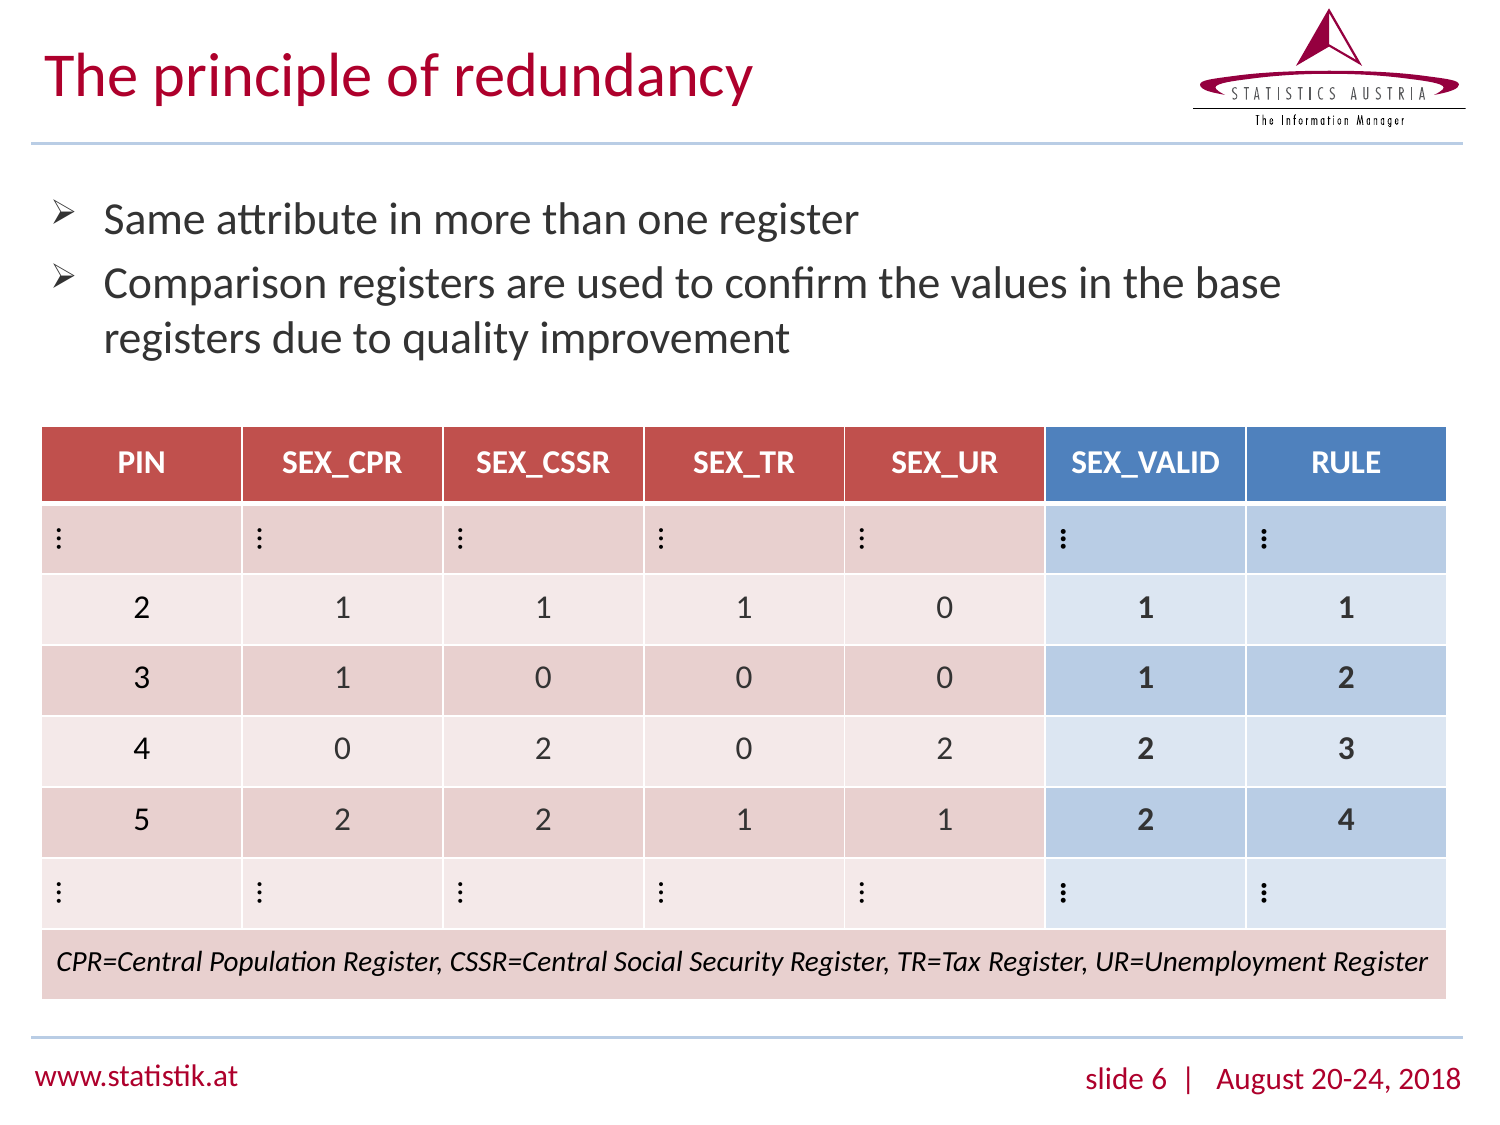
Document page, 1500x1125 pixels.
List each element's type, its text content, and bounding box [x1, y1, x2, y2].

table_cell 2 [1046, 717, 1245, 786]
table_cell 2 [1046, 788, 1245, 857]
table_cell 3 [1247, 717, 1446, 786]
table_cell 0 [645, 646, 844, 715]
table_cell 0 [845, 646, 1044, 715]
table_cell … [645, 506, 844, 573]
table_cell 1 [1046, 575, 1245, 644]
table_cell … [444, 506, 643, 573]
table_cell 0 [645, 717, 844, 786]
table_header SEX_CSSR [444, 427, 643, 501]
table_cell … [243, 859, 442, 928]
table_cell 0 [243, 717, 442, 786]
table_cell … [1247, 859, 1446, 928]
table_cell … [845, 506, 1044, 573]
table_cell 1 [444, 575, 643, 644]
table_cell 2 [42, 575, 241, 644]
table_cell 4 [1247, 788, 1446, 857]
table_cell … [1247, 506, 1446, 573]
table_cell 2 [1247, 646, 1446, 715]
table_cell … [1046, 506, 1245, 573]
table_cell CPR=Central Population Register, CSSR=Central Social Security Register, TR=Tax Register, UR=Unemployment Register [42, 930, 1446, 999]
table_header SEX_TR [645, 427, 844, 501]
table_cell 1 [1046, 646, 1245, 715]
table_cell 1 [645, 788, 844, 857]
table_cell … [42, 859, 241, 928]
table_cell 0 [845, 575, 1044, 644]
table_cell … [1046, 859, 1245, 928]
list Same attribute in more than one register Comparison registers are used to confirm the values in the base registers due to quality improvement [0, 181, 1436, 925]
table_cell … [42, 506, 241, 573]
table_cell 1 [1247, 575, 1446, 644]
table_cell 1 [845, 788, 1044, 857]
table_cell 1 [243, 646, 442, 715]
table_cell … [444, 859, 643, 928]
table_cell 4 [42, 717, 241, 786]
table_cell … [243, 506, 442, 573]
table_header SEX_UR [845, 427, 1044, 501]
table_header SEX_CPR [243, 427, 442, 501]
table_header RULE [1247, 427, 1446, 501]
table_header SEX_VALID [1046, 427, 1245, 501]
table_header PIN [42, 427, 241, 501]
table_cell 0 [444, 646, 643, 715]
title The principle of redundancy [29, 38, 1174, 118]
table_cell 2 [444, 717, 643, 786]
table_cell 2 [444, 788, 643, 857]
table_cell 2 [243, 788, 442, 857]
table_cell … [845, 859, 1044, 928]
table_cell 3 [42, 646, 241, 715]
table_cell 1 [243, 575, 442, 644]
table_cell 5 [42, 788, 241, 857]
table_cell 2 [845, 717, 1044, 786]
table_cell … [645, 859, 844, 928]
table_cell 1 [645, 575, 844, 644]
